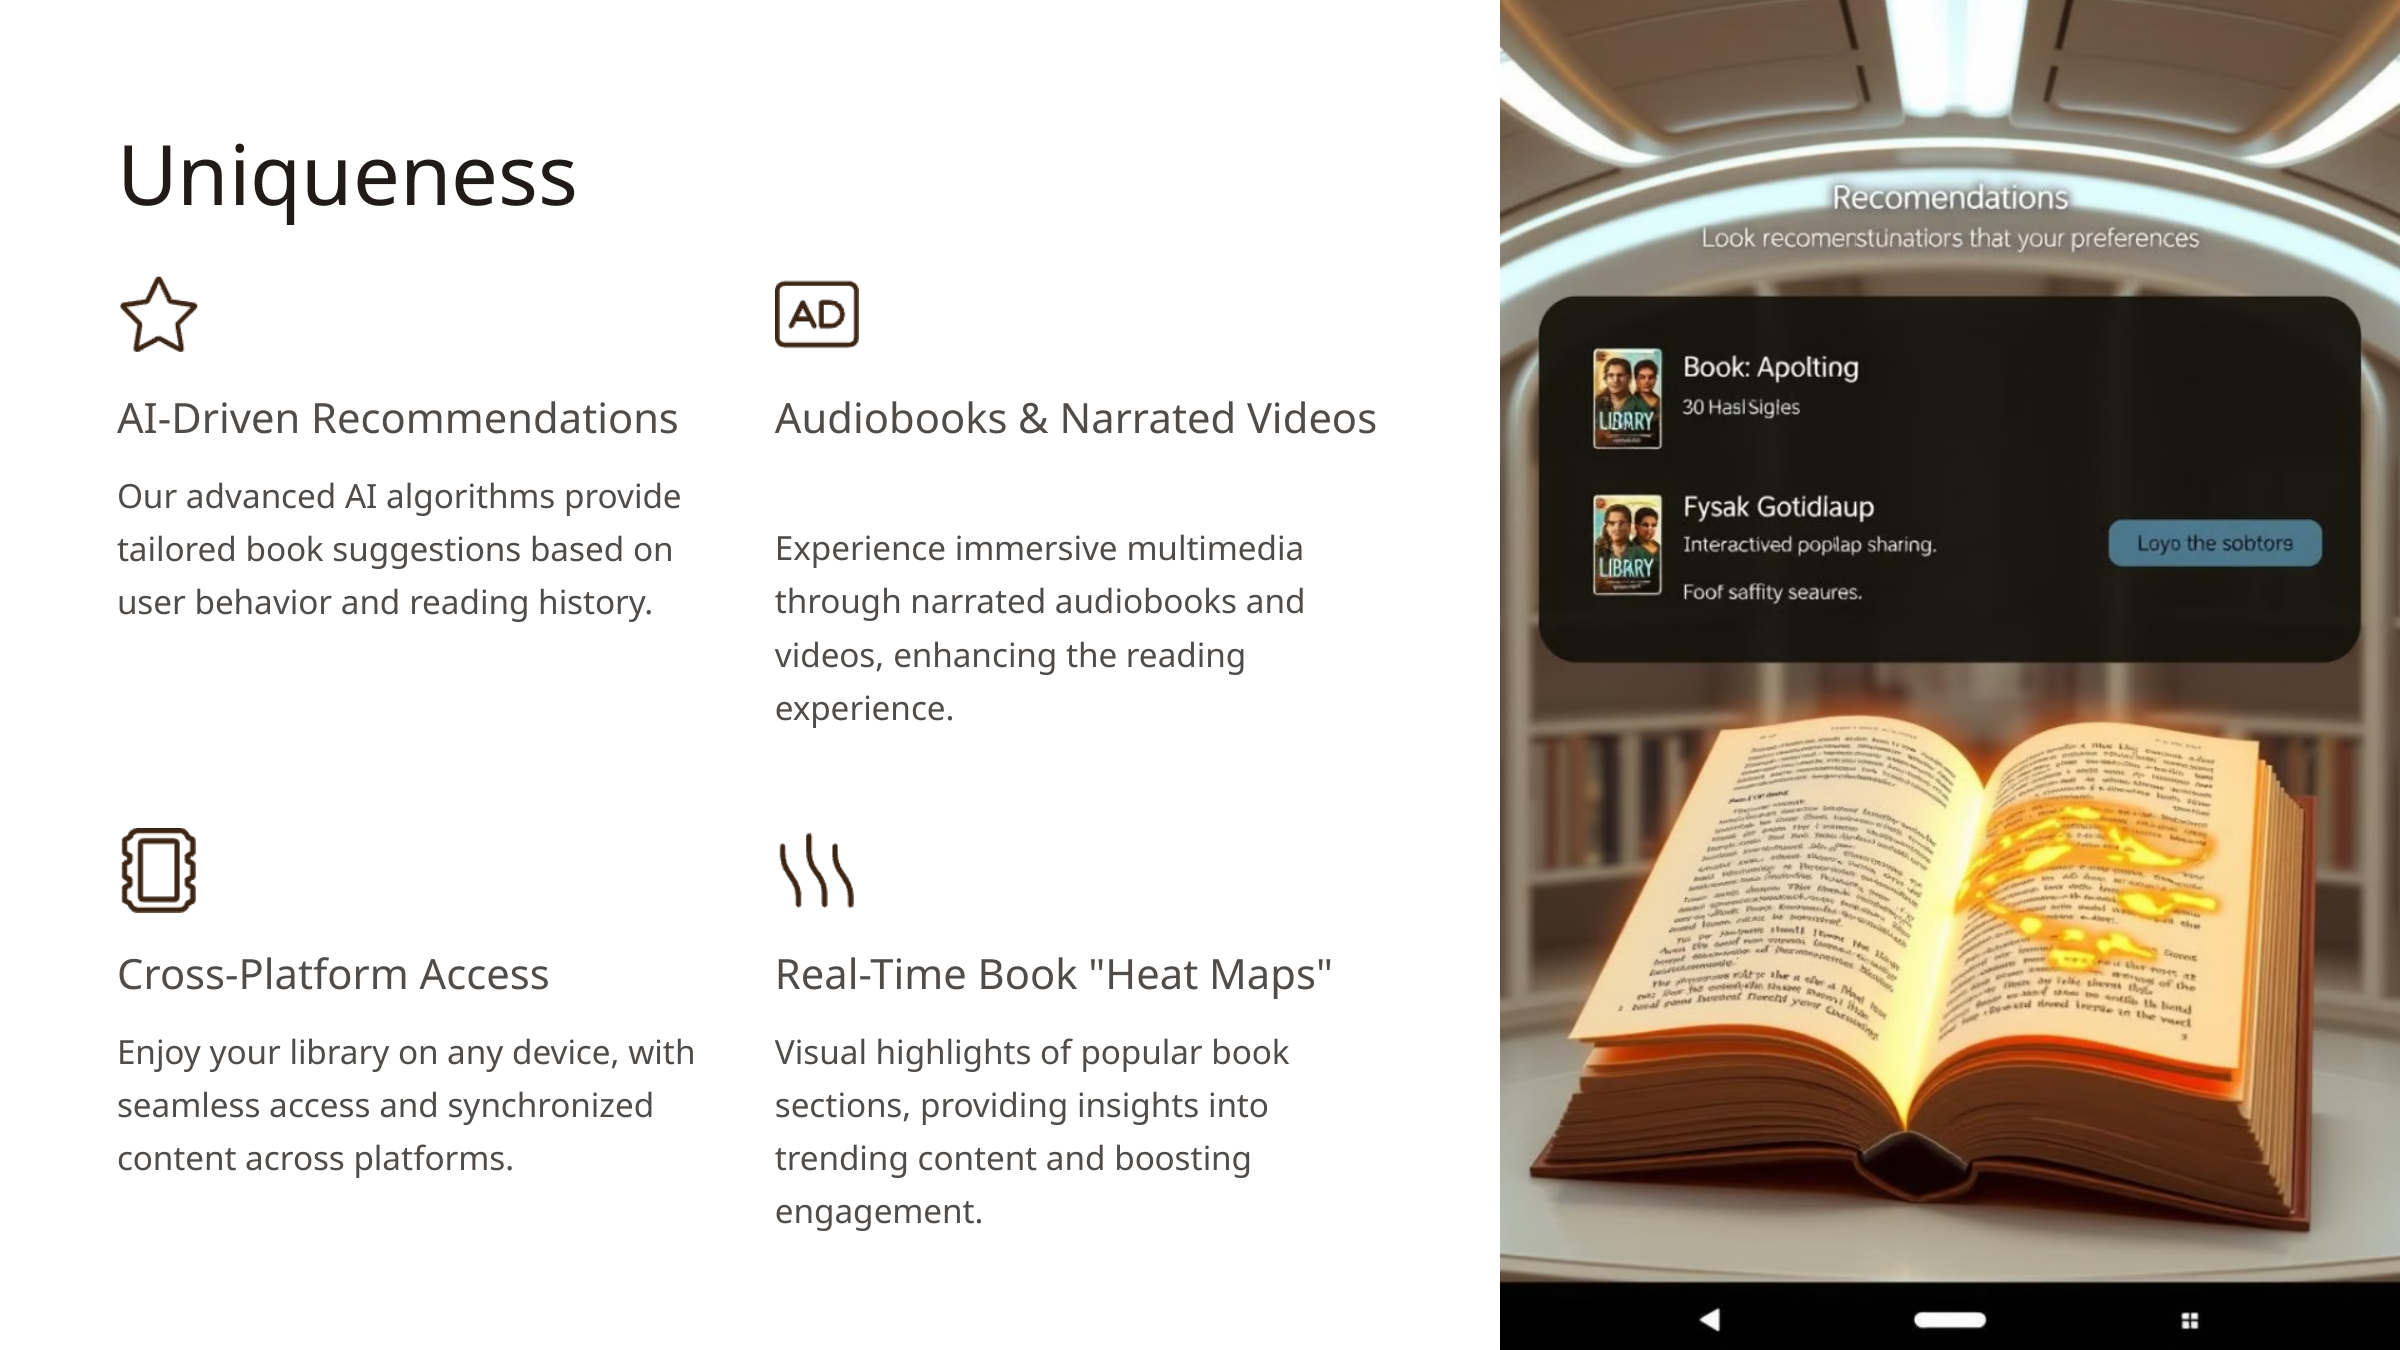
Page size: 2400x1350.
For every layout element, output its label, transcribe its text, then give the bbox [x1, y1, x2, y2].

text_box Experience immersive multimedia through narrated audiobooks and videos, enhancing the reading experience. [775, 514, 1383, 729]
text_box Audiobooks & Narrated Videos [775, 389, 1383, 495]
text_box Visual highlights of popular book sections, providing insights into trending content and boosting engagement. [775, 1018, 1383, 1233]
picture [1499, 0, 2400, 1350]
text_box Our advanced AI algorithms provide tailored book suggestions based on user behavior and reading history. [117, 461, 725, 623]
picture [775, 828, 859, 913]
text_box Enjoy your library on any device, with seamless access and synchronized content across platforms. [117, 1018, 725, 1179]
text_box Cross-Platform Access [117, 945, 577, 998]
picture [116, 828, 201, 913]
picture [775, 272, 859, 357]
text_box Uniqueness [117, 117, 954, 223]
text_box AI-Driven Recommendations [117, 389, 708, 442]
text_box Real-Time Book "Heat Maps" [775, 945, 1358, 998]
picture [116, 272, 201, 357]
